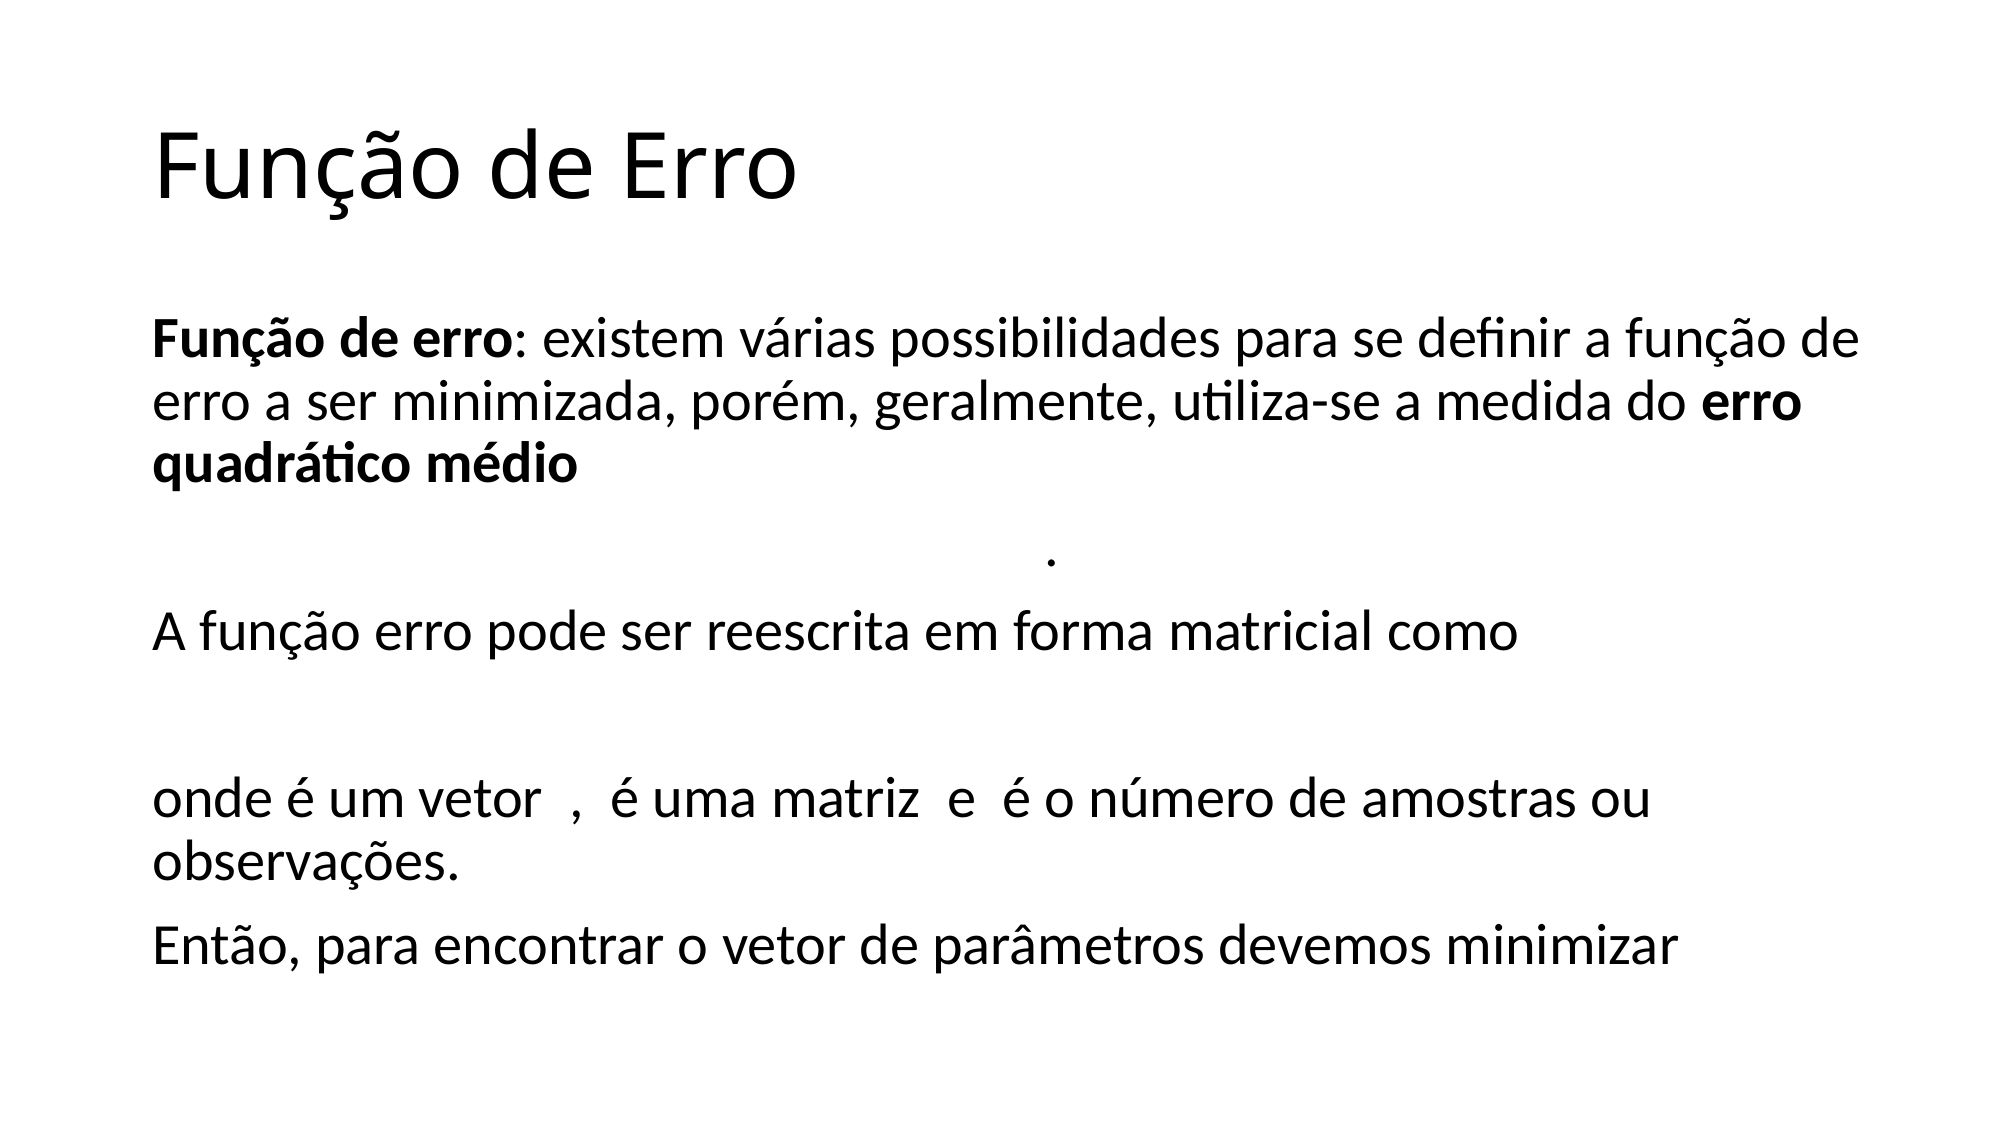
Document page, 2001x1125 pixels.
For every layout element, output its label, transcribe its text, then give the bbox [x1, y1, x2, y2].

title Função de Erro [137, 59, 1863, 278]
